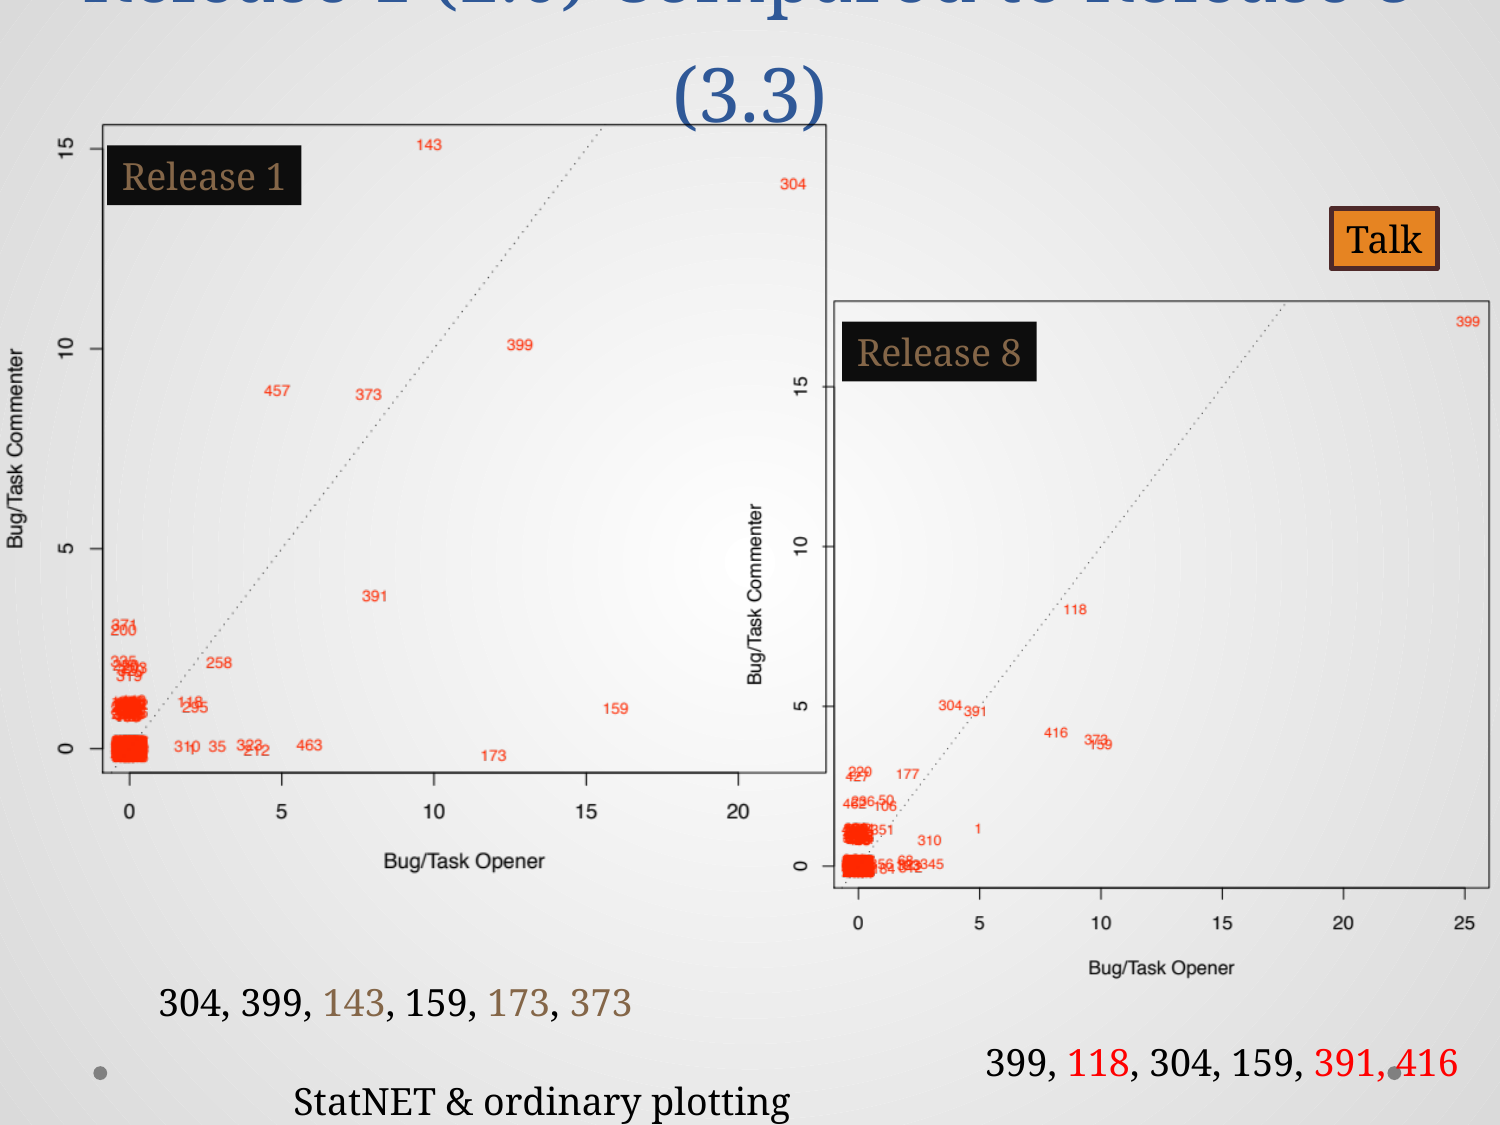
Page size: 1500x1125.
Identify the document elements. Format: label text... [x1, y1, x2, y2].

title Release 1 (2.0) Compared to Release 8 (3.3) [0, 0, 1500, 146]
text_box 399, 118, 304, 159, 391, 416 [970, 1031, 1474, 1092]
text_box 304, 399, 143, 159, 173, 373 [143, 971, 648, 1032]
text_box StatNET & ordinary plotting [278, 1070, 806, 1125]
picture [0, 21, 1500, 1002]
